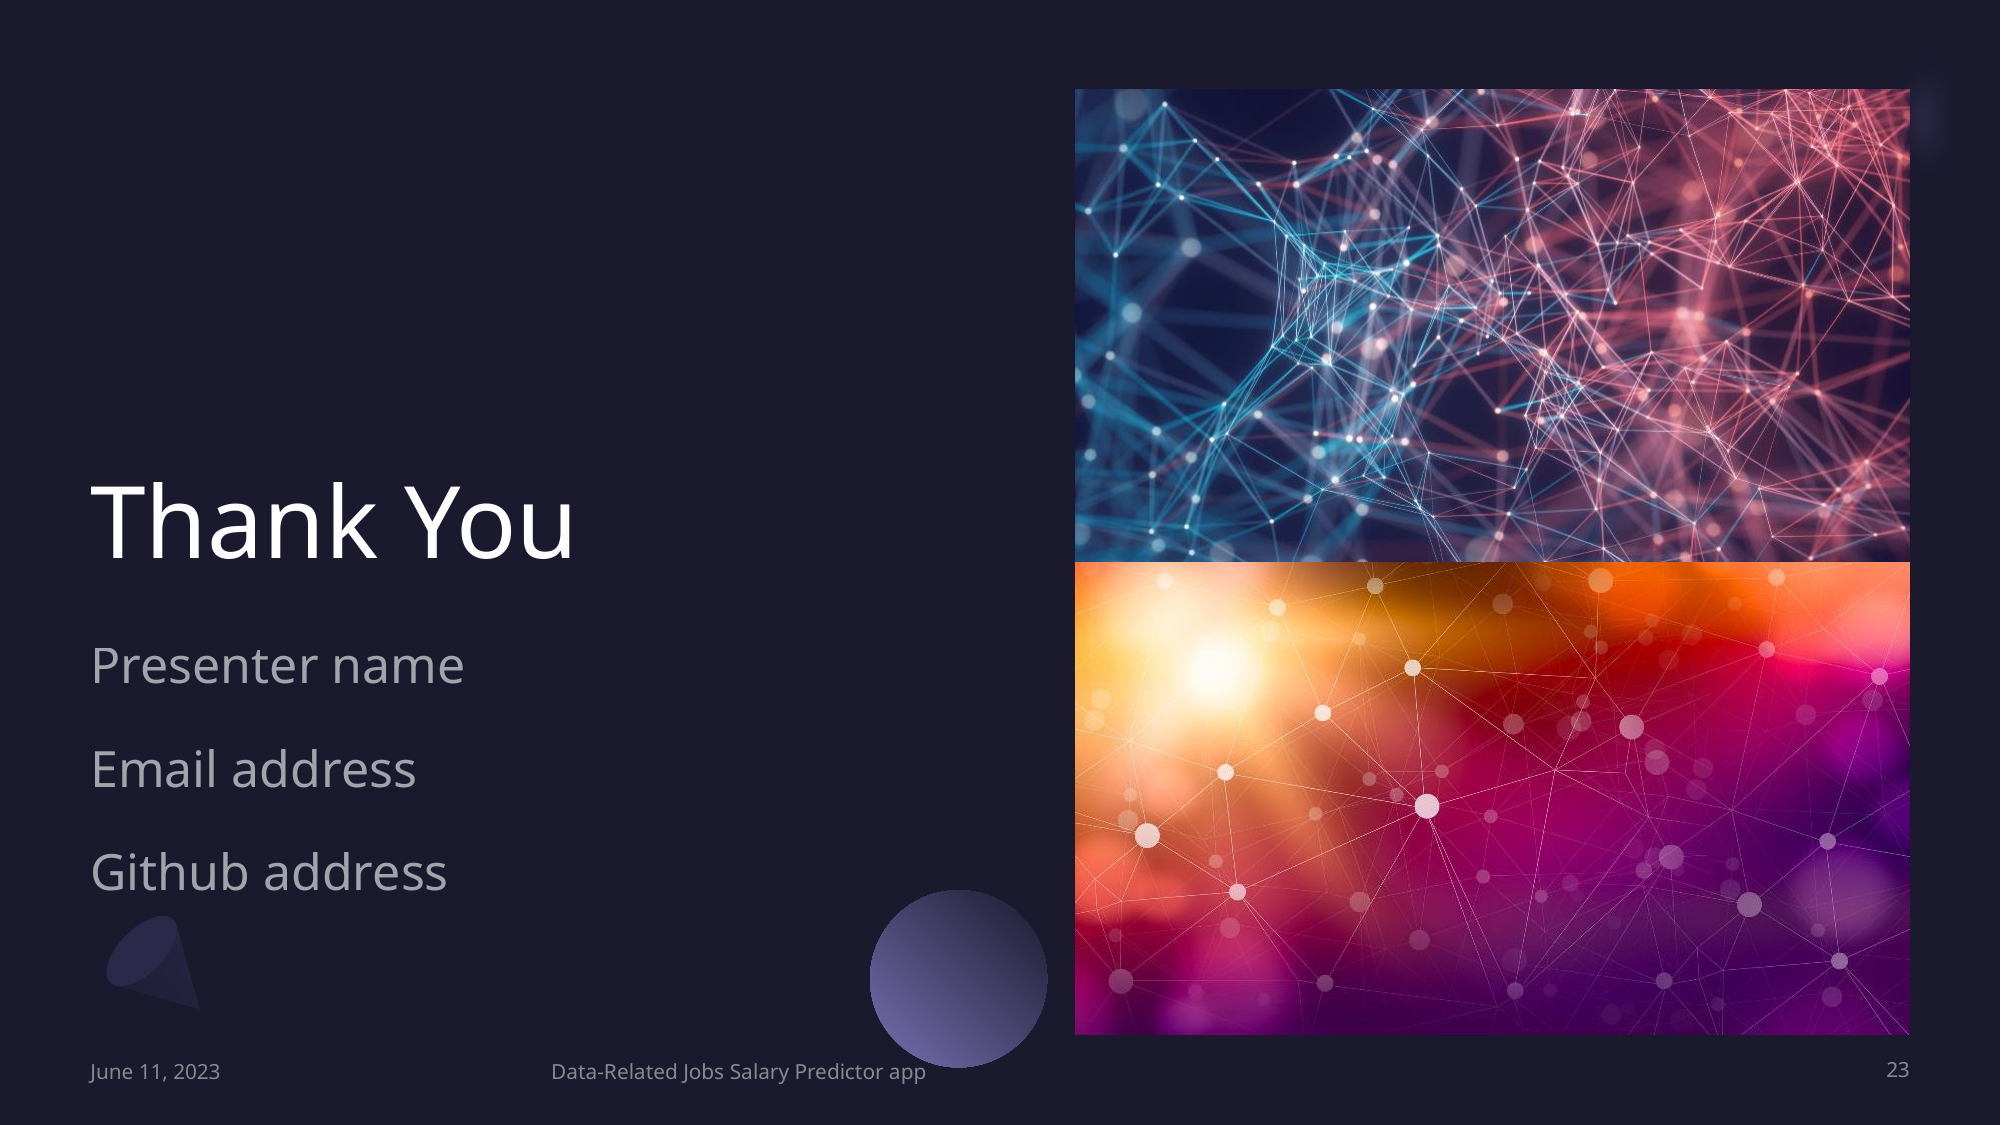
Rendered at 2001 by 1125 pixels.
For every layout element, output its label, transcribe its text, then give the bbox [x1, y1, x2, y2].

text_box Data-Related Jobs Salary Predictor app [550, 1058, 1598, 1084]
text_box June 11, 2023 [90, 1058, 522, 1084]
text_box 23 [1632, 1058, 1910, 1084]
title Thank You [90, 90, 983, 580]
subtitle Presenter name Email address Github address [90, 627, 983, 1000]
picture [1075, 89, 1910, 1035]
